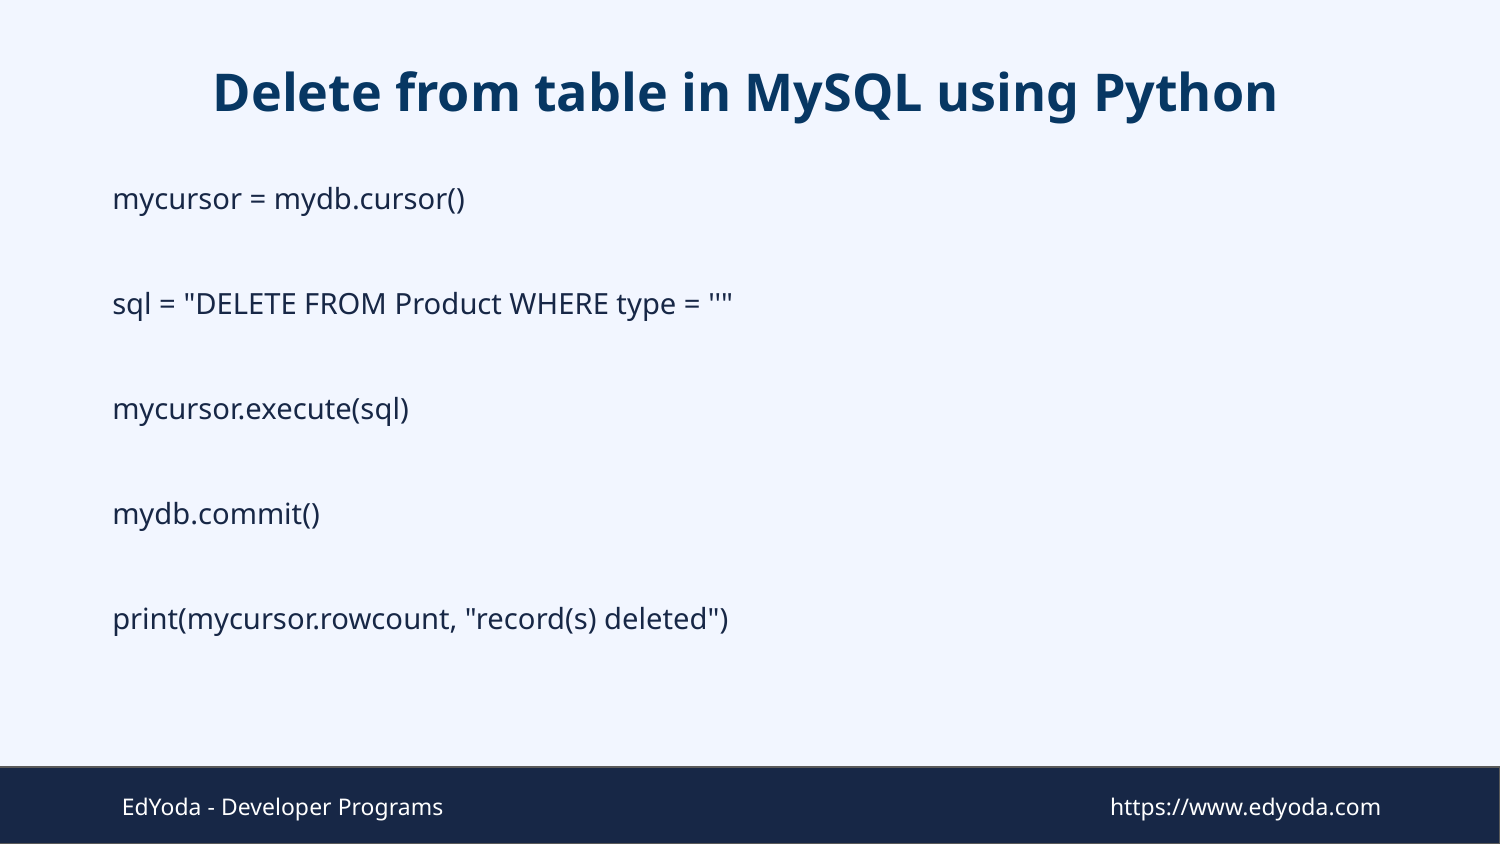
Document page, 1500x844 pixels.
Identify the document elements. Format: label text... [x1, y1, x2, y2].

title Delete from table in MySQL using Python [29, 35, 1462, 148]
text_box [0, 767, 1500, 844]
text_box mycursor = mydb.cursor() sql = "DELETE FROM Product WHERE type = ''" mycursor.execute(sql) mydb.commit() print(mycursor.rowcount, "record(s) deleted") [97, 147, 1397, 711]
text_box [106, 776, 1398, 834]
